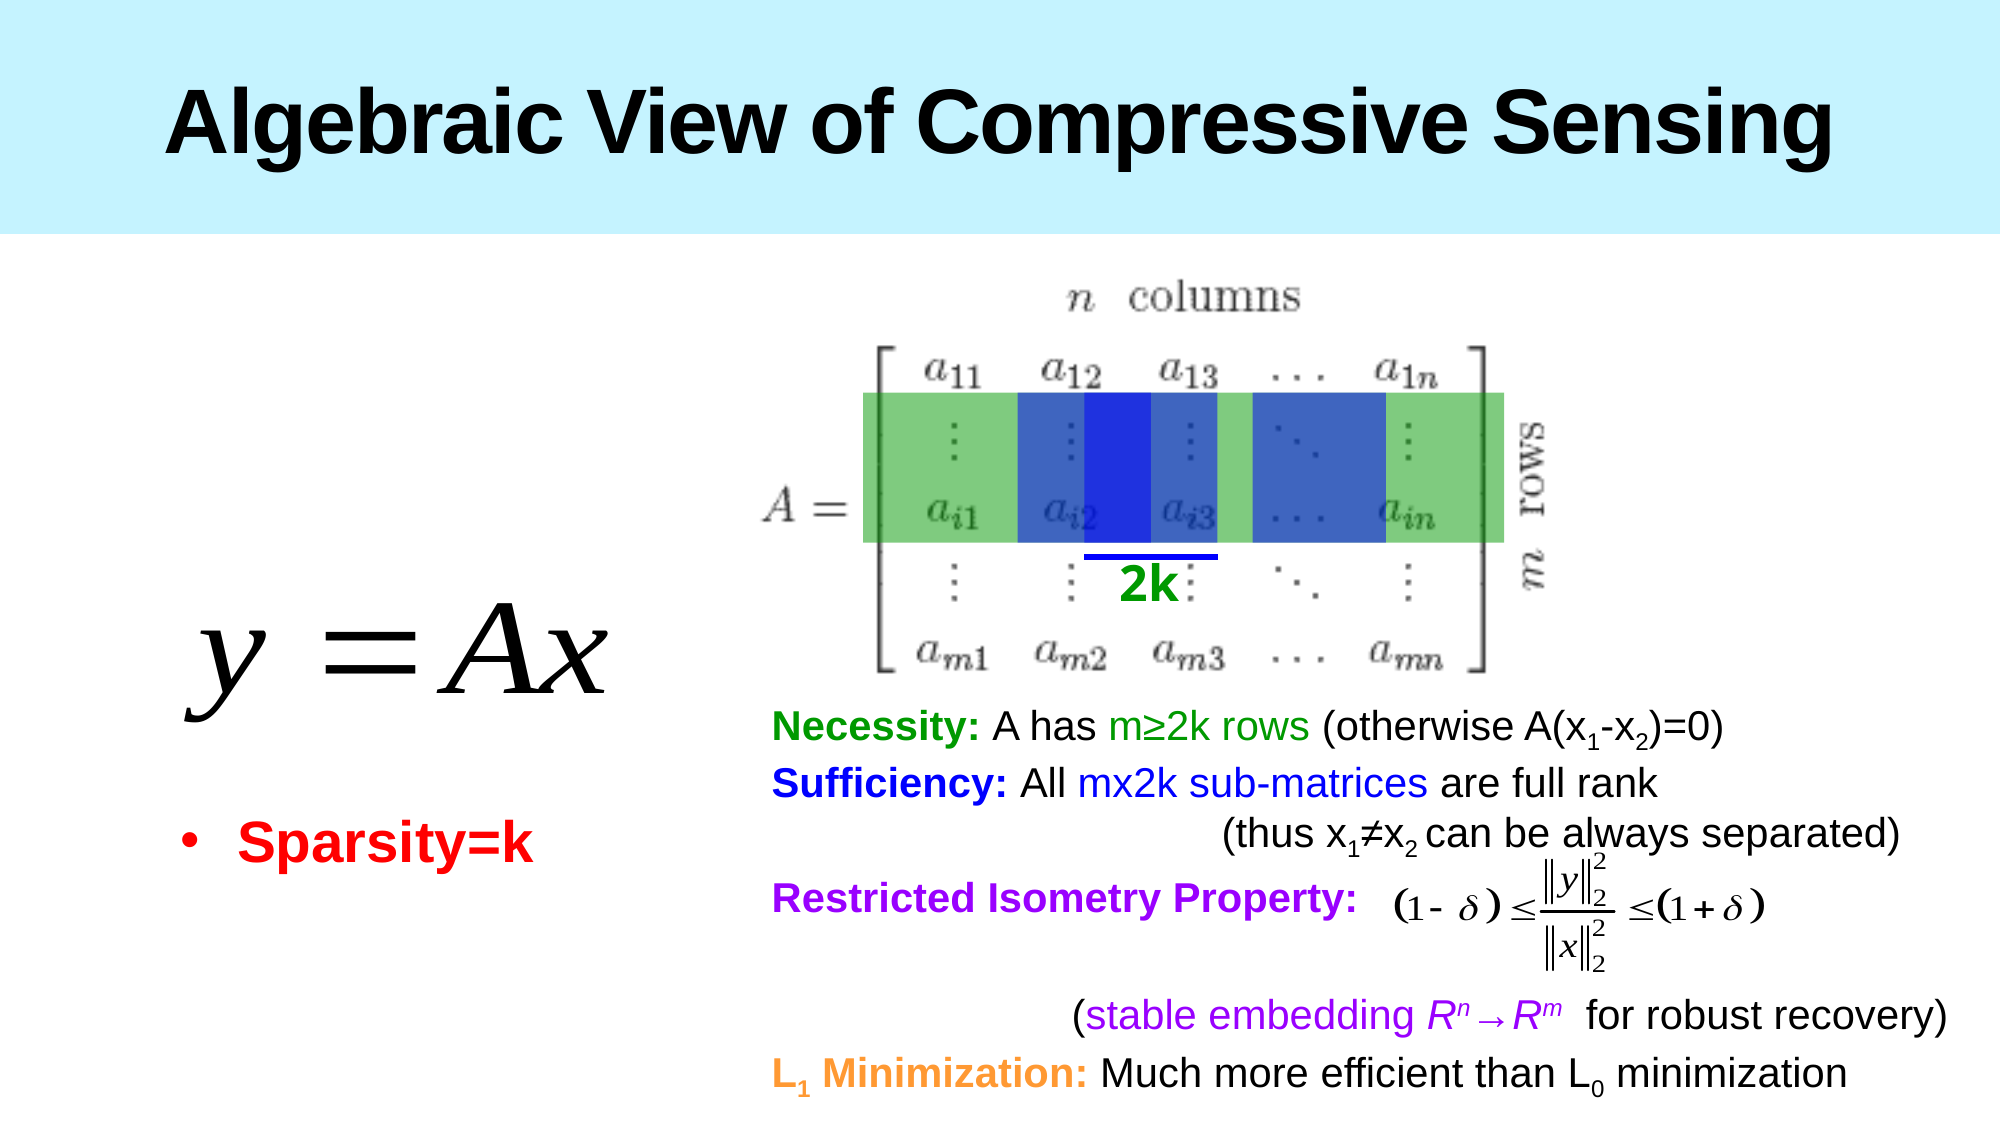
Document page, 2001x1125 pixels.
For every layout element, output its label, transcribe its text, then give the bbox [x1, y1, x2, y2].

title Algebraic View of Compressive Sensing [0, 0, 2000, 234]
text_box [154, 556, 651, 762]
picture [756, 275, 1558, 703]
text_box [1386, 841, 1771, 982]
text_box Necessity: A has m≥2k rows (otherwise A(x1-x2)=0) Sufficiency: All mx2k sub-matrices are full rank (thus x1≠x2 can be always separated) Restricted Isometry Property: (stable embedding Rn→Rm for robust recovery) L1 Minimization: Much more efficient than L0 minimization [756, 691, 1987, 1099]
list Sparsity=k [154, 796, 608, 912]
